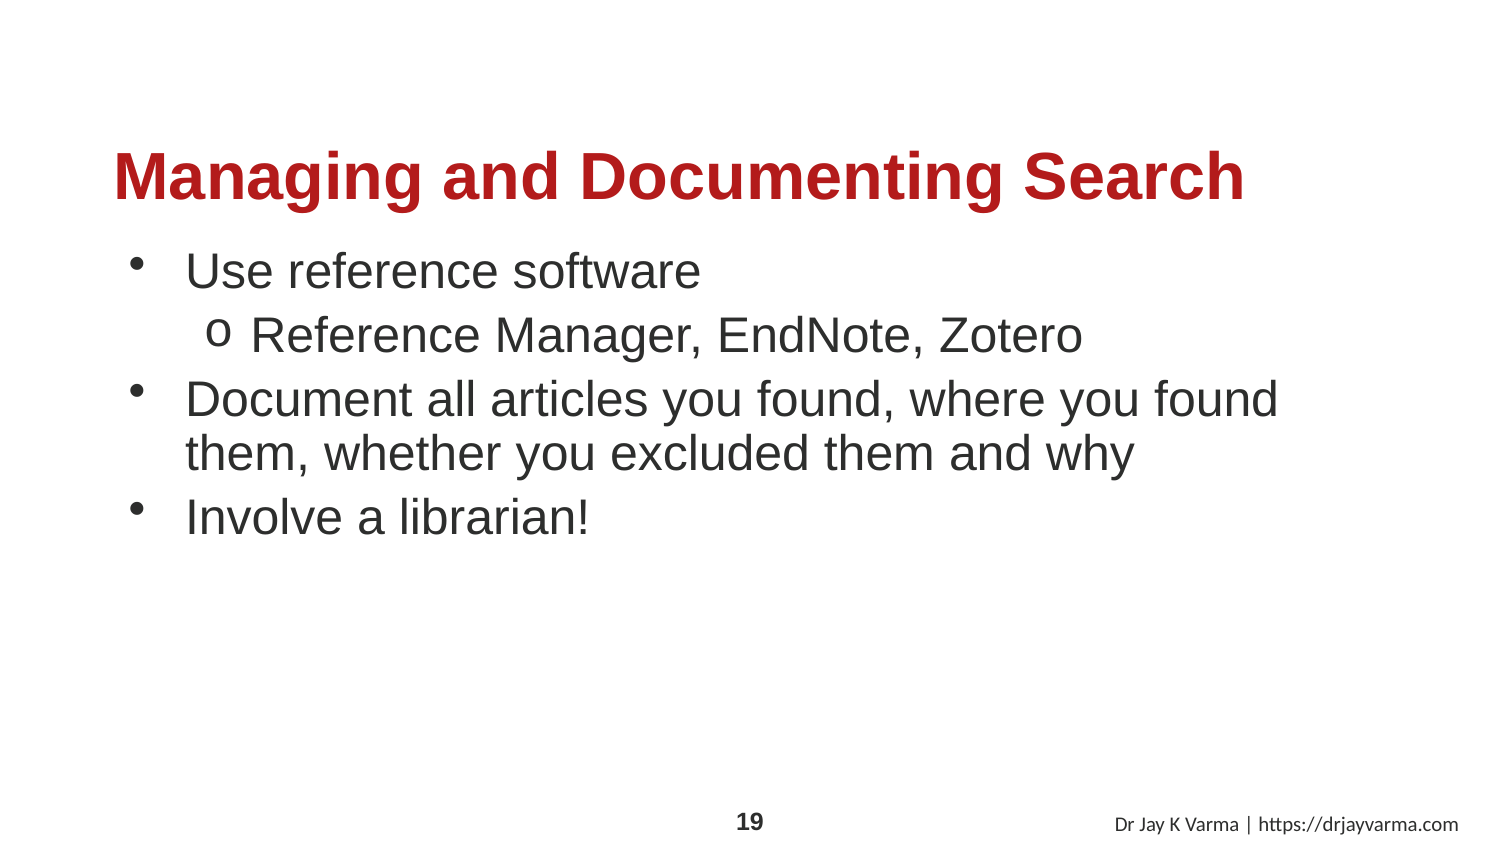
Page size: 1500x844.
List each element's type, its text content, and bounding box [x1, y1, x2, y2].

list Use reference software Reference Manager, EndNote, Zotero Document all articles you found, where you found them, whether you excluded them and why Involve a librarian! [113, 237, 1369, 618]
title Managing and Documenting Search [113, 141, 1398, 231]
text_box Dr Jay K Varma | https://drjayvarma.com [1100, 803, 1500, 844]
